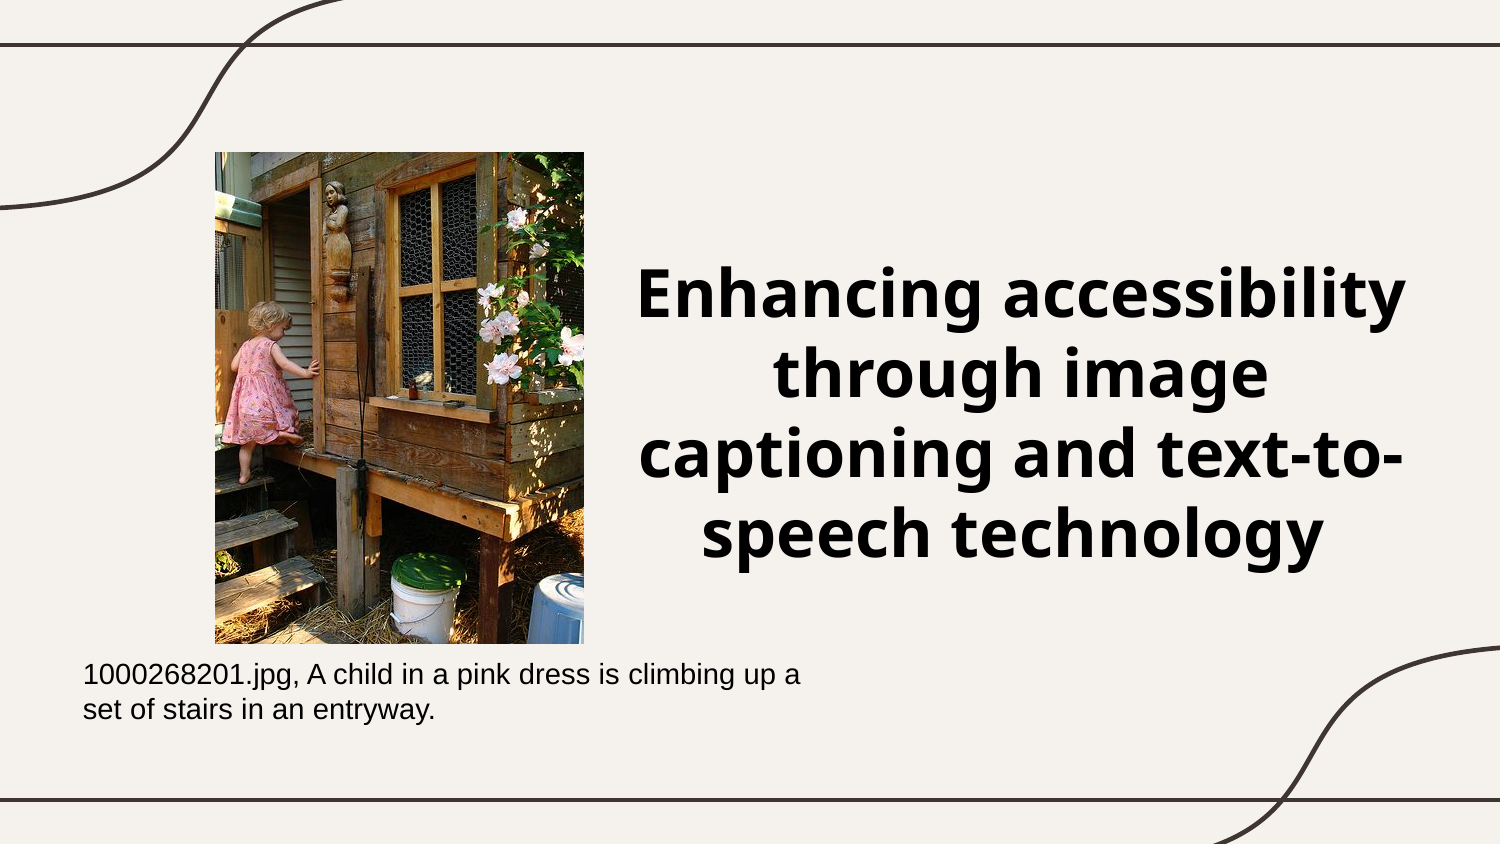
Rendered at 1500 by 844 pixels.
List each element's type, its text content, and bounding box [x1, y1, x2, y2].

text_box 1000268201.jpg, A child in a pink dress is climbing up a set of stairs in an entryway. [67, 648, 843, 733]
title Enhancing accessibility through image captioning and text-to-speech technology [617, 248, 1426, 586]
picture [215, 152, 585, 645]
